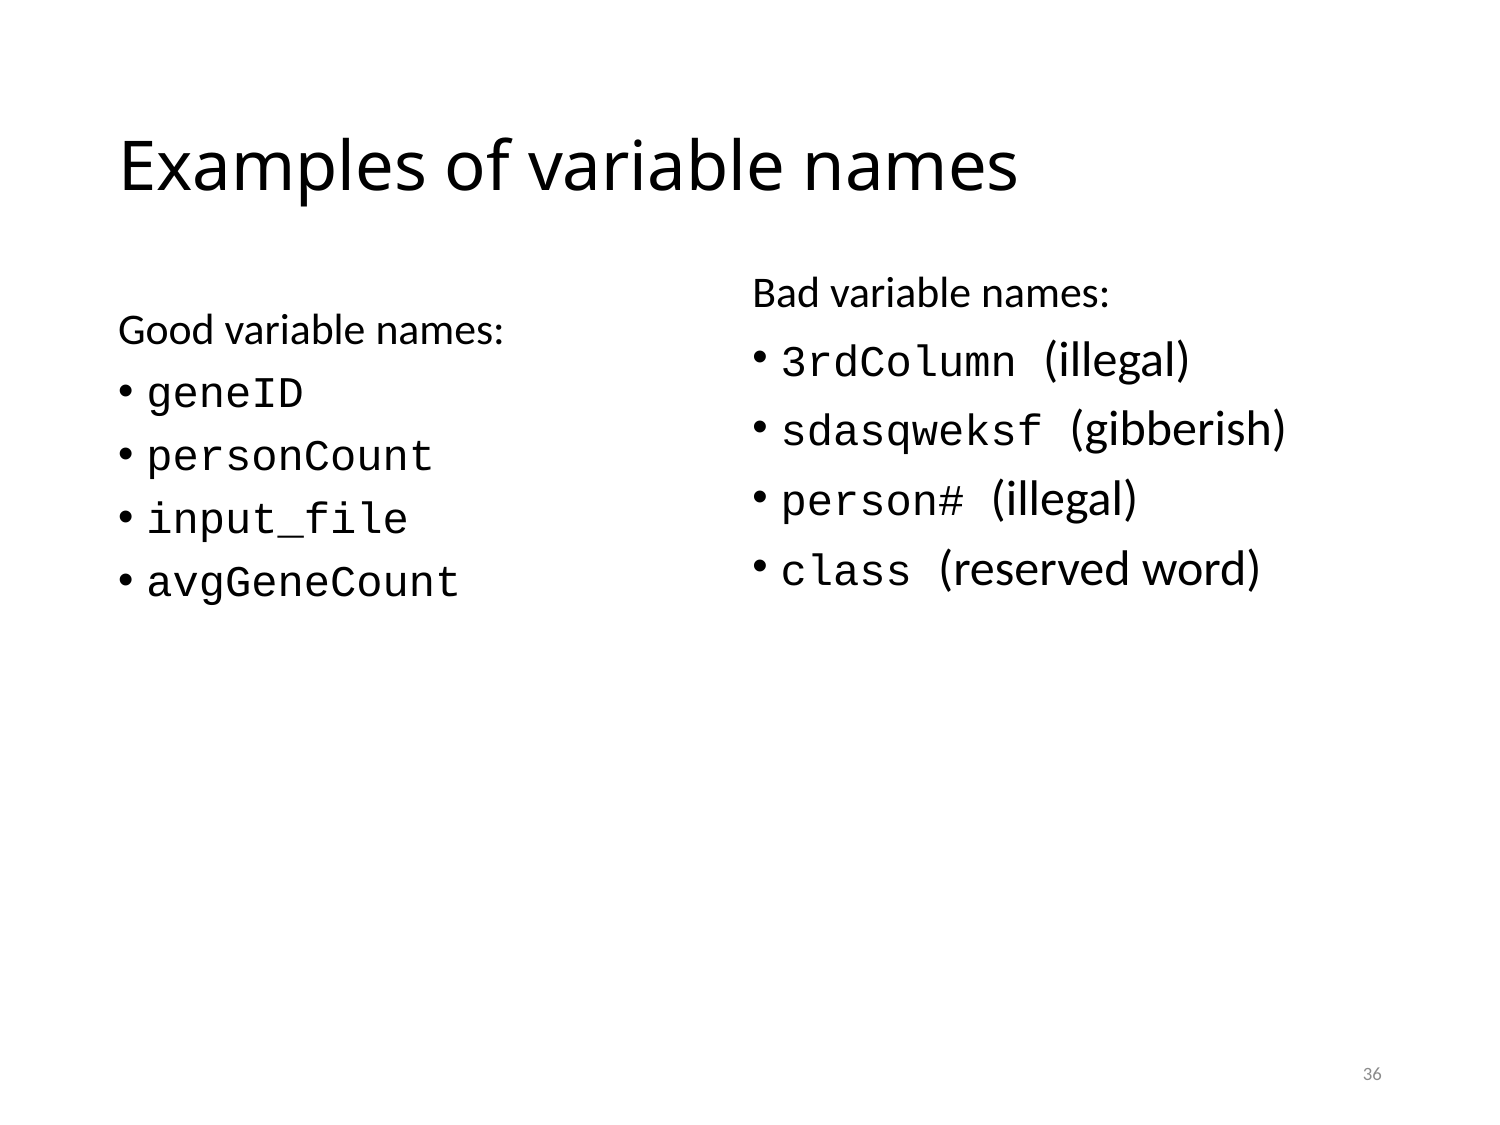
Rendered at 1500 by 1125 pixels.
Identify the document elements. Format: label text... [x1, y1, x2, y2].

list Bad variable names: 3rdColumn (illegal) sdasqweksf (gibberish) person# (illegal) class (reserved word) [737, 262, 1450, 1005]
slide_number 36 [1059, 1042, 1397, 1103]
title Examples of variable names [103, 59, 1397, 278]
list Good variable names: geneID personCount input_file avgGeneCount [103, 299, 741, 1014]
